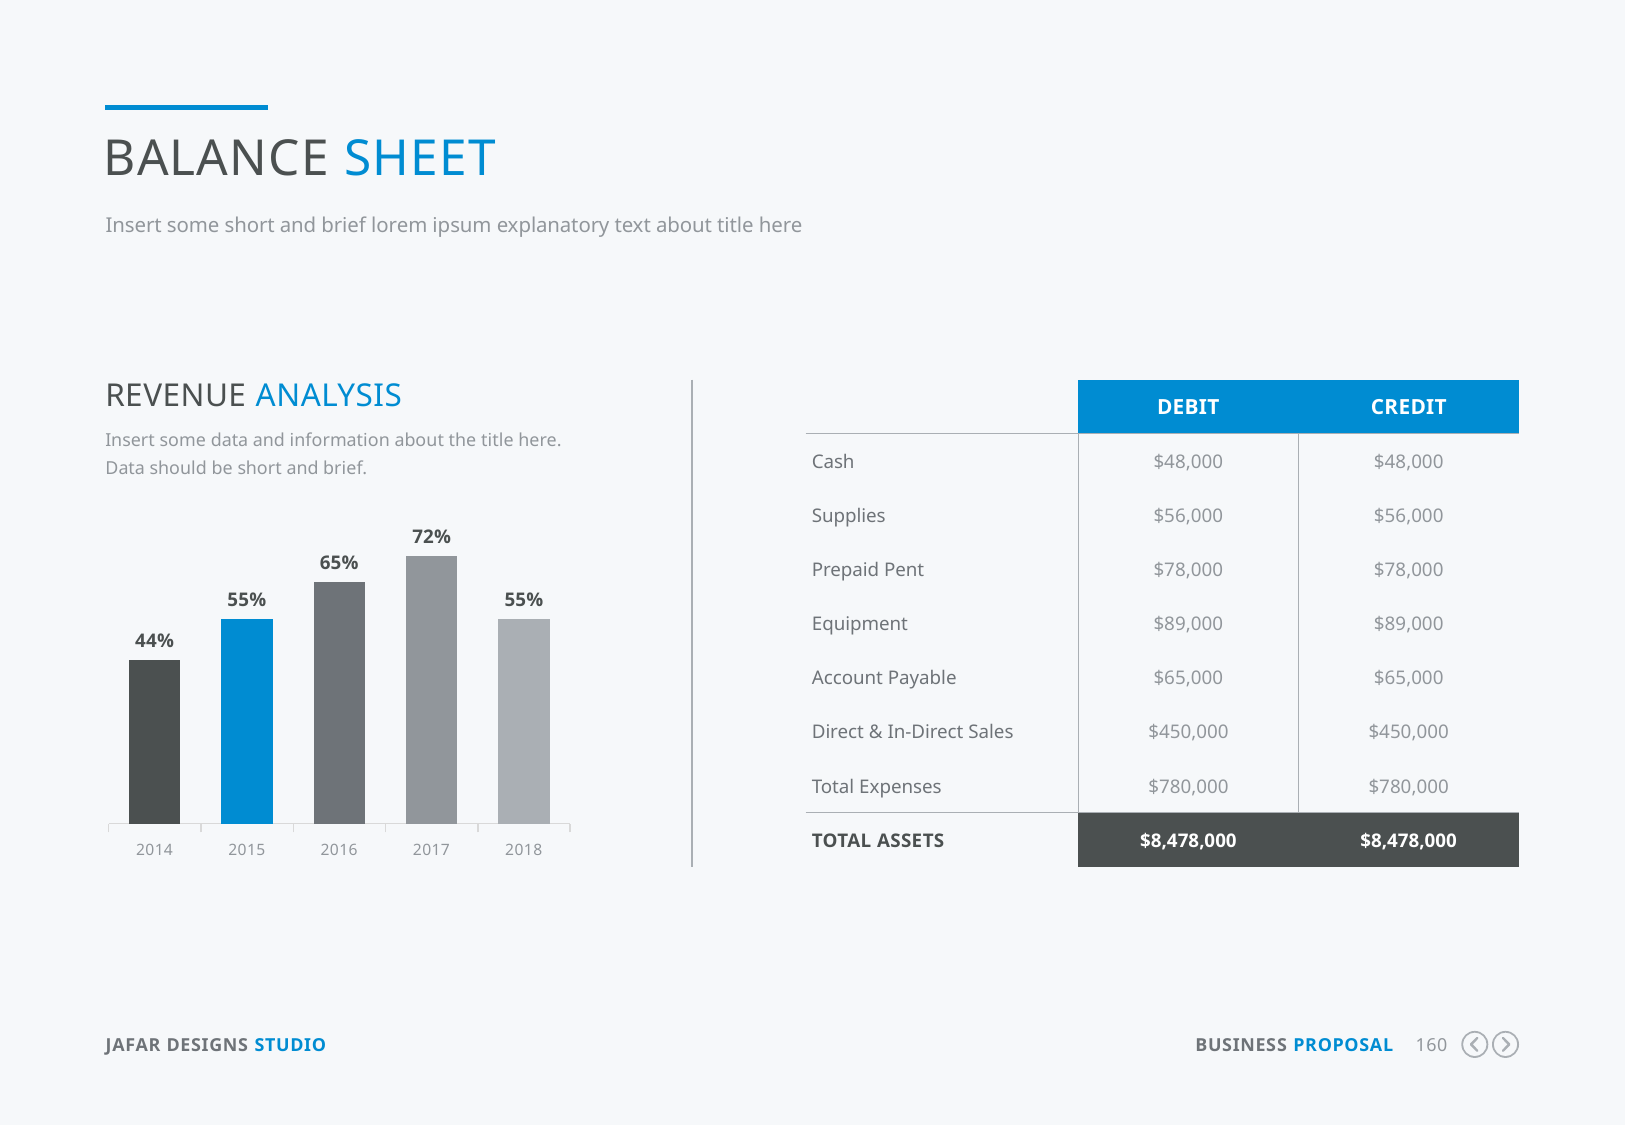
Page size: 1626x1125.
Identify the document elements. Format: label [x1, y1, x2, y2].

chart [99, 518, 580, 868]
list [103, 125, 1518, 188]
table_cell [1079, 434, 1298, 812]
table_header [806, 380, 1519, 433]
table_cell [806, 434, 1078, 812]
text_box [105, 374, 585, 480]
list [105, 209, 1519, 241]
table_cell [1299, 434, 1519, 812]
table_cell [806, 813, 1519, 867]
